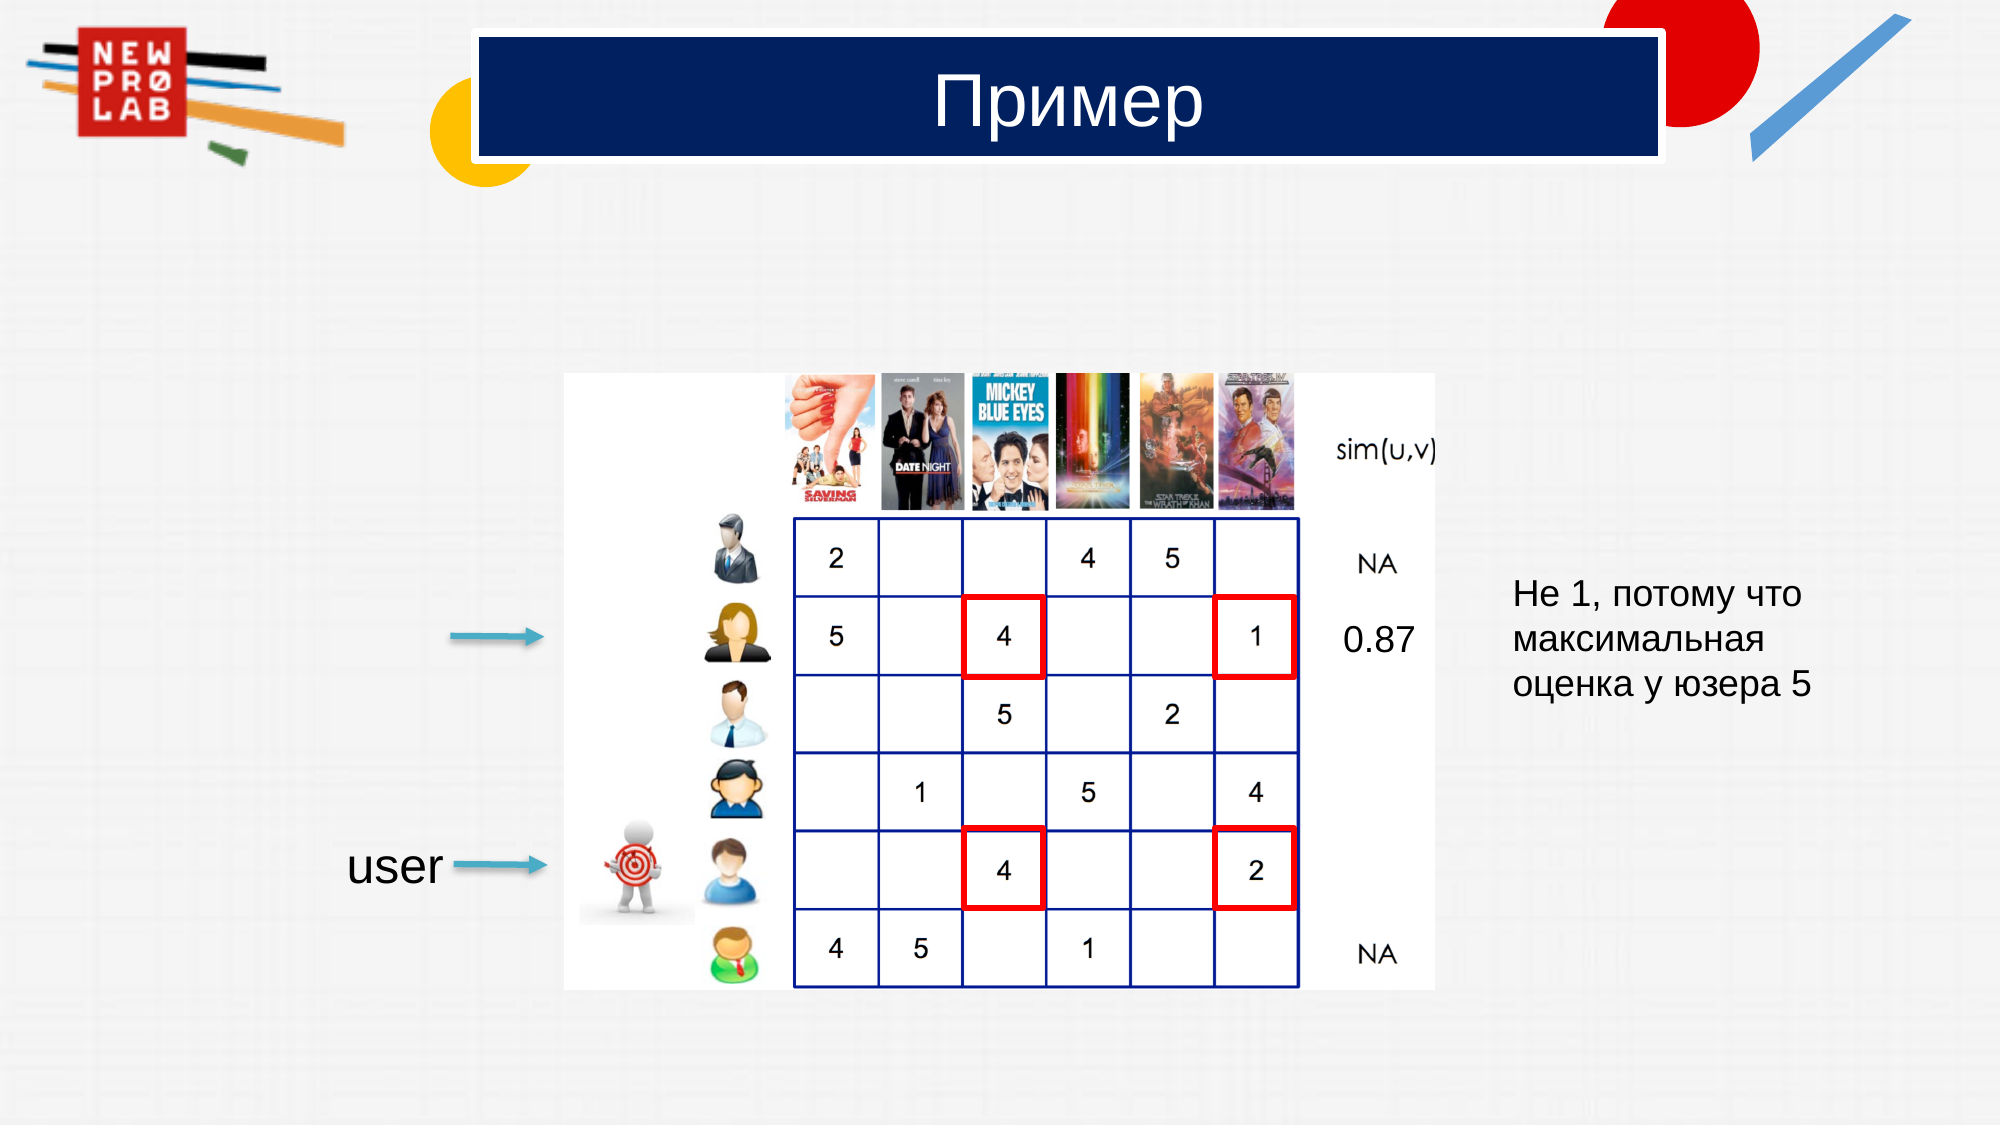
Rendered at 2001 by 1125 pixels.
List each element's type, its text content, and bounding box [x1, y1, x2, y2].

title Пример [486, 50, 1652, 142]
text_box user [340, 828, 450, 900]
picture [0, 0, 2000, 1125]
text_box Не 1, потому что максимальная оценка у юзера 5 [1497, 561, 1850, 712]
